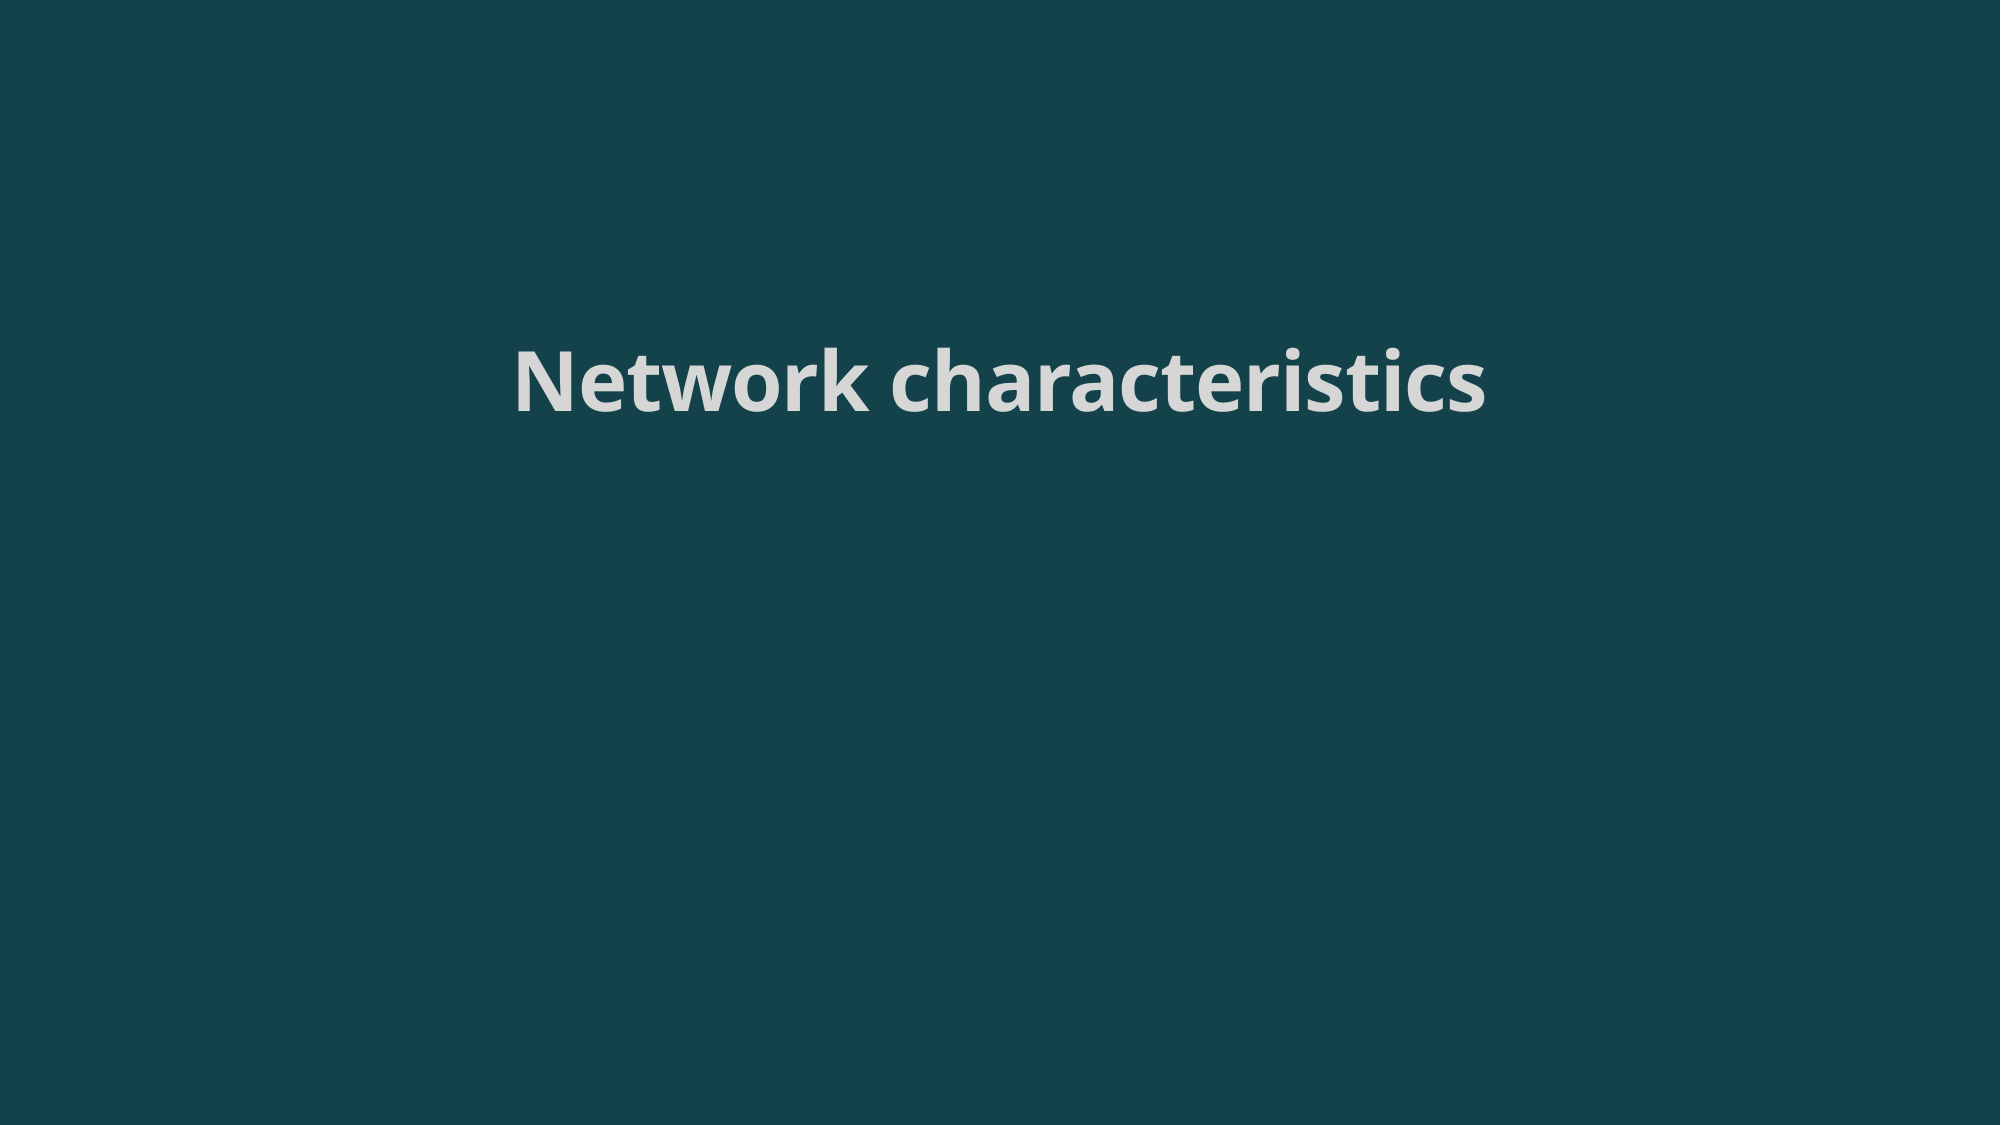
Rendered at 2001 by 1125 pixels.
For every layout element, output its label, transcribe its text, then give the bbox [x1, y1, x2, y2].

title Network characteristics [250, 327, 1750, 429]
